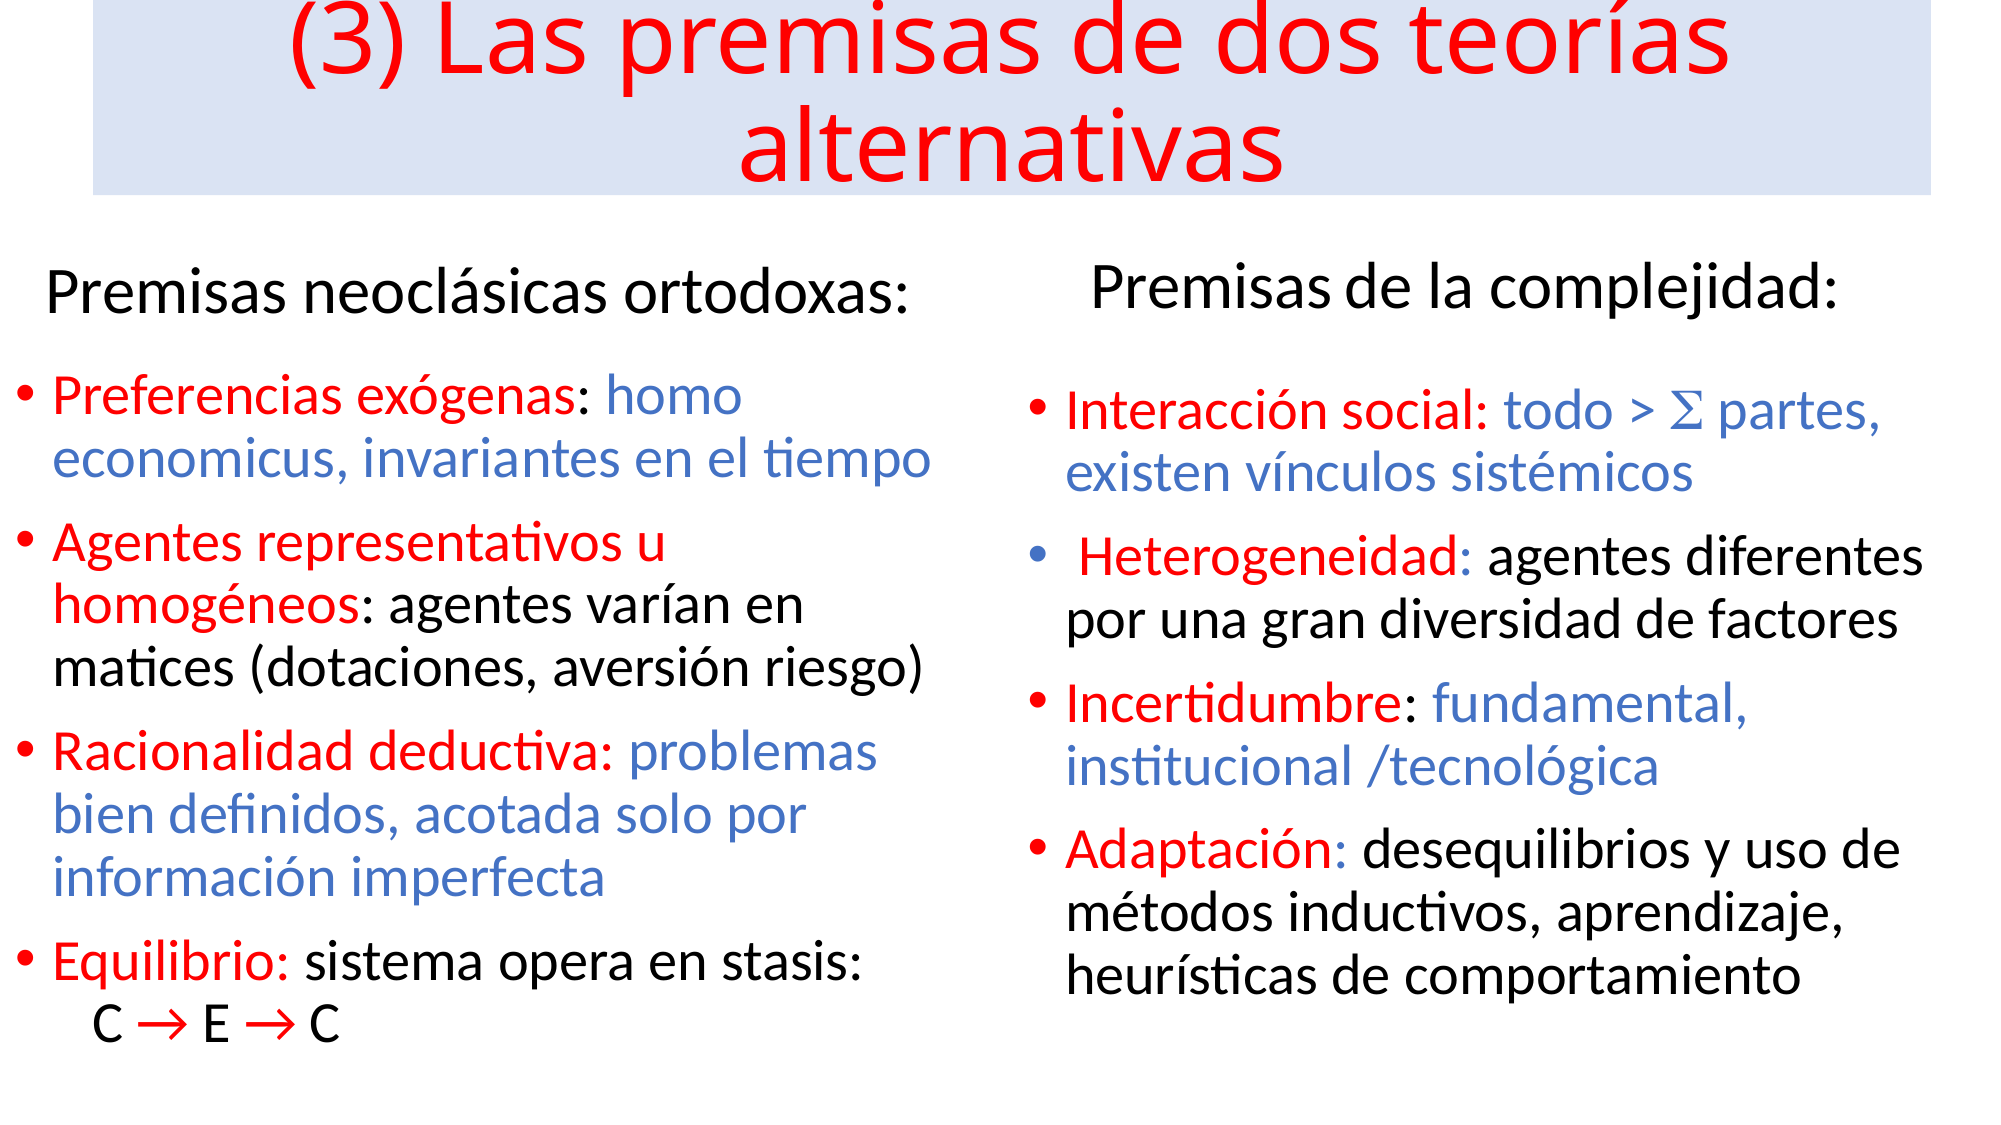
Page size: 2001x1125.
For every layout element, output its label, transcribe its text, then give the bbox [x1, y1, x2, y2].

list Premisas neoclásicas ortodoxas: [12, 225, 944, 335]
list Premisas de la complejidad: [983, 221, 1947, 331]
title (3) Las premisas de dos teorías alternativas [93, 0, 1931, 196]
list Preferencias exógenas: homo economicus, invariantes en el tiempo Agentes representativos u homogéneos: agentes varían en matices (dotaciones, aversión riesgo) Racionalidad deductiva: problemas bien definidos, acotada solo por información imperfecta Equilibrio: sistema opera en stasis: C → E → C [0, 356, 984, 1076]
list Interacción social: todo > S partes, existen vínculos sistémicos Heterogeneidad: agentes diferentes por una gran diversidad de factores Incertidumbre: fundamental, institucional /tecnológica Adaptación: desequilibrios y uso de métodos inductivos, aprendizaje, heurísticas de comportamiento [1012, 371, 2000, 1090]
